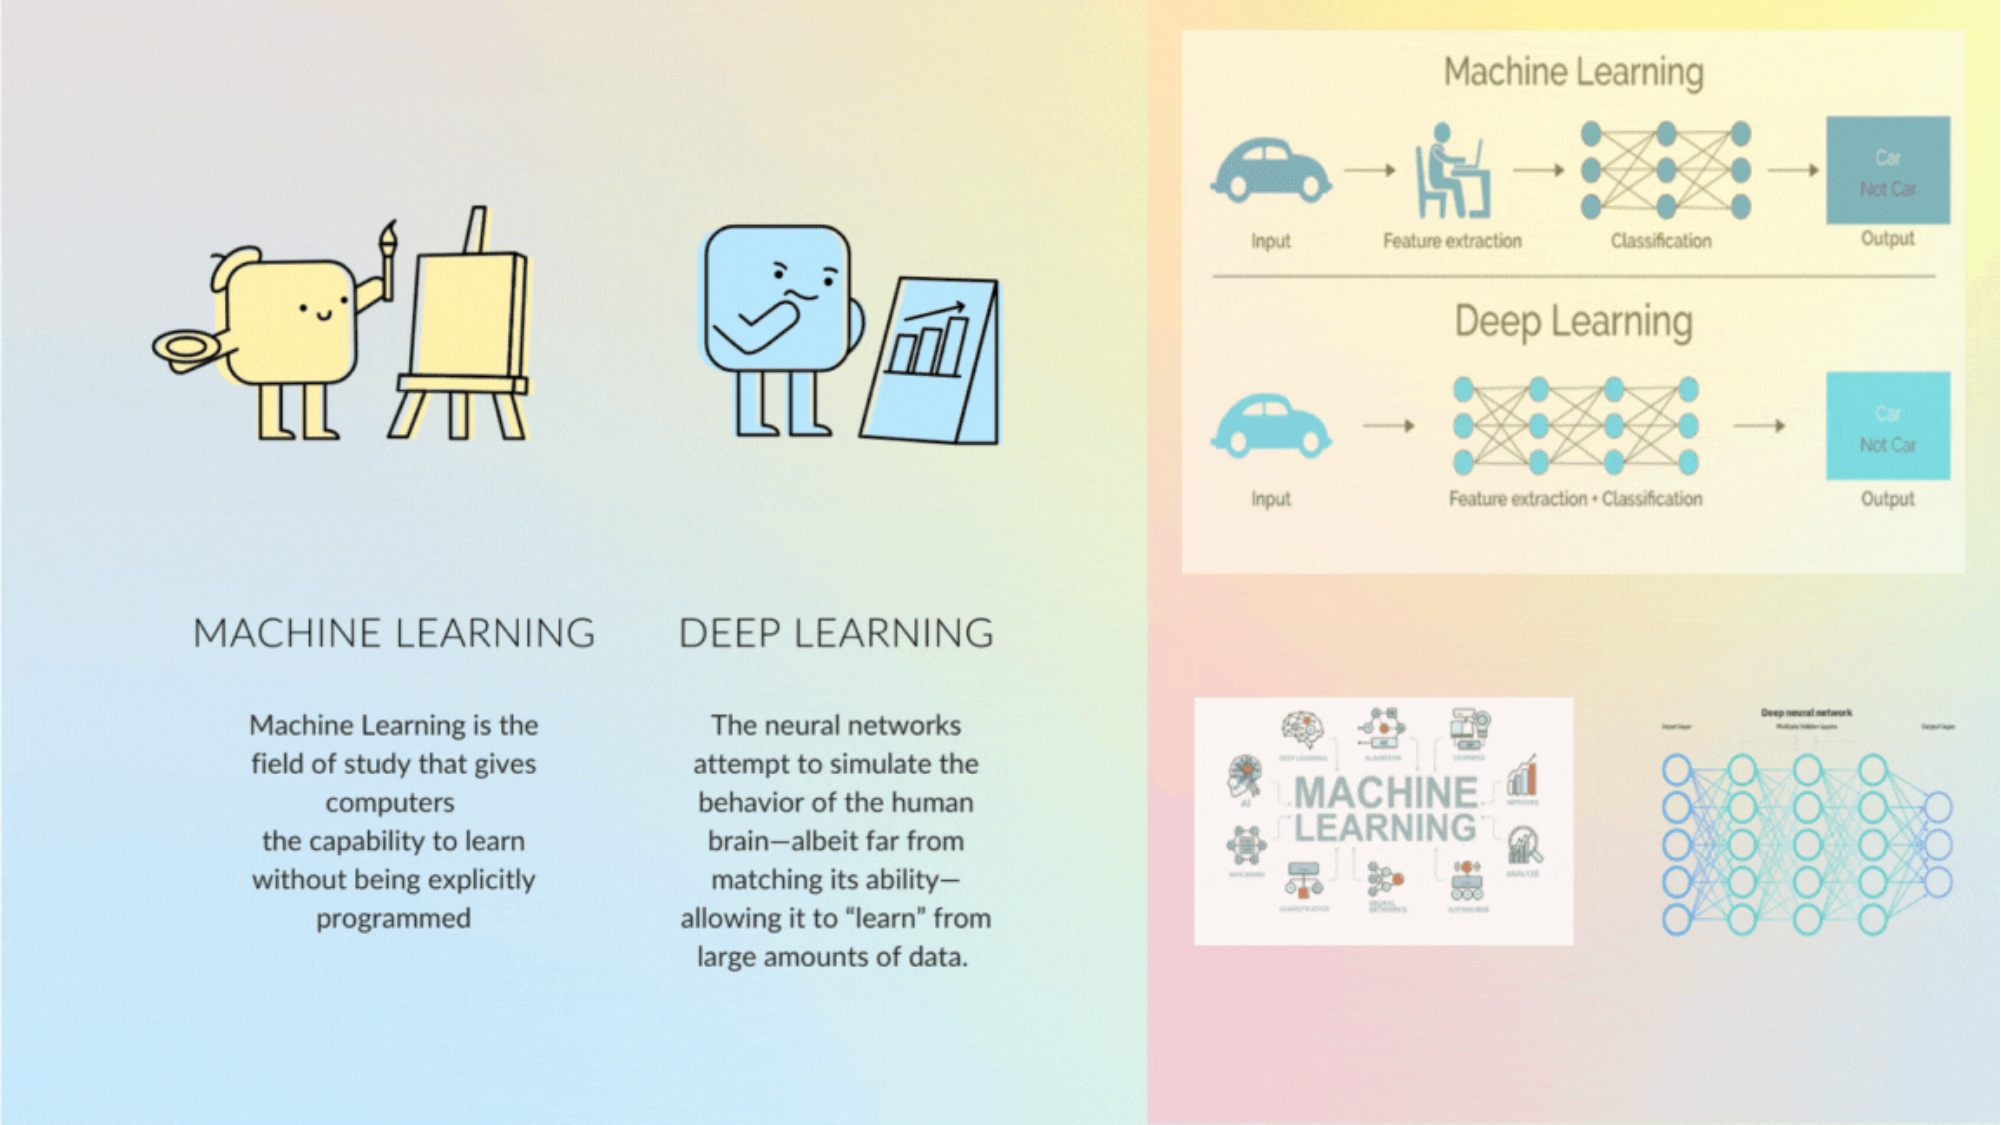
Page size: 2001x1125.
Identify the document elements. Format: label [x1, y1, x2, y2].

list [0, 0, 2000, 1125]
